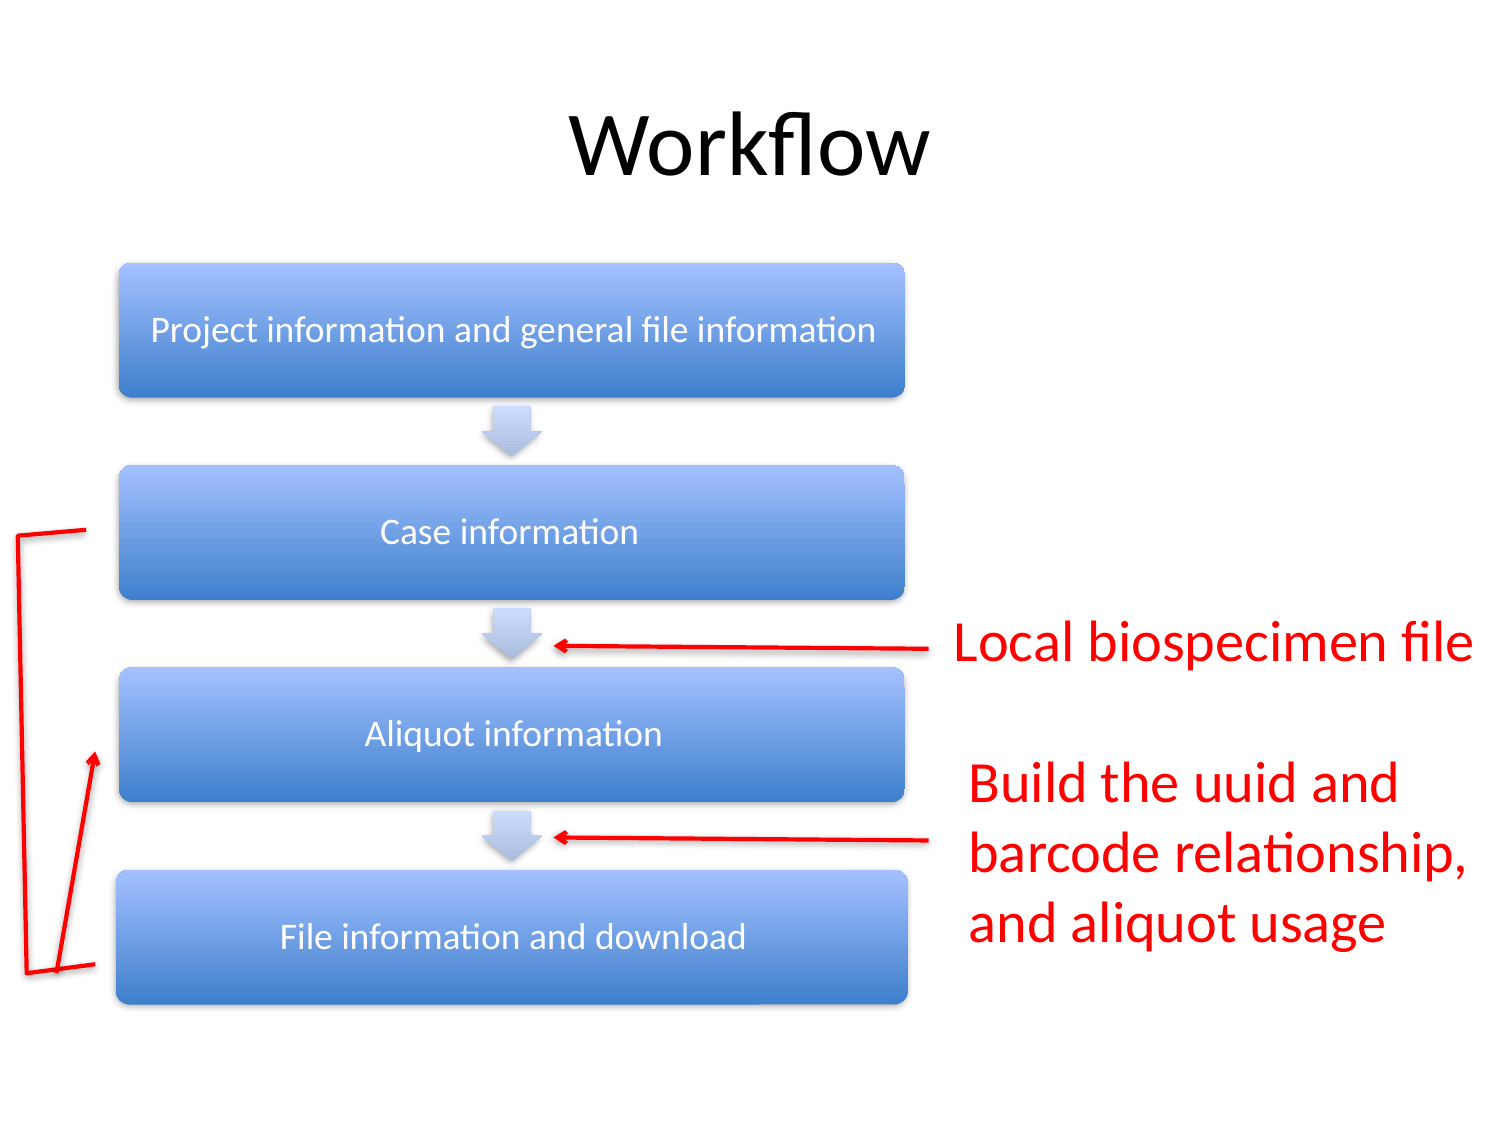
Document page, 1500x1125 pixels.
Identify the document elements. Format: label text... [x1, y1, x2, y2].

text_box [26, 964, 96, 974]
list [0, 262, 1188, 1006]
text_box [553, 837, 929, 841]
title Workflow [75, 45, 1425, 233]
table_cell 478 [552, 648, 931, 656]
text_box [553, 645, 929, 649]
text_box Build the uuid and barcode relationship, and aliquot usage [1193, 736, 1500, 961]
table_cell 478 [552, 839, 931, 847]
text_box Local biospecimen file [1193, 595, 1490, 680]
